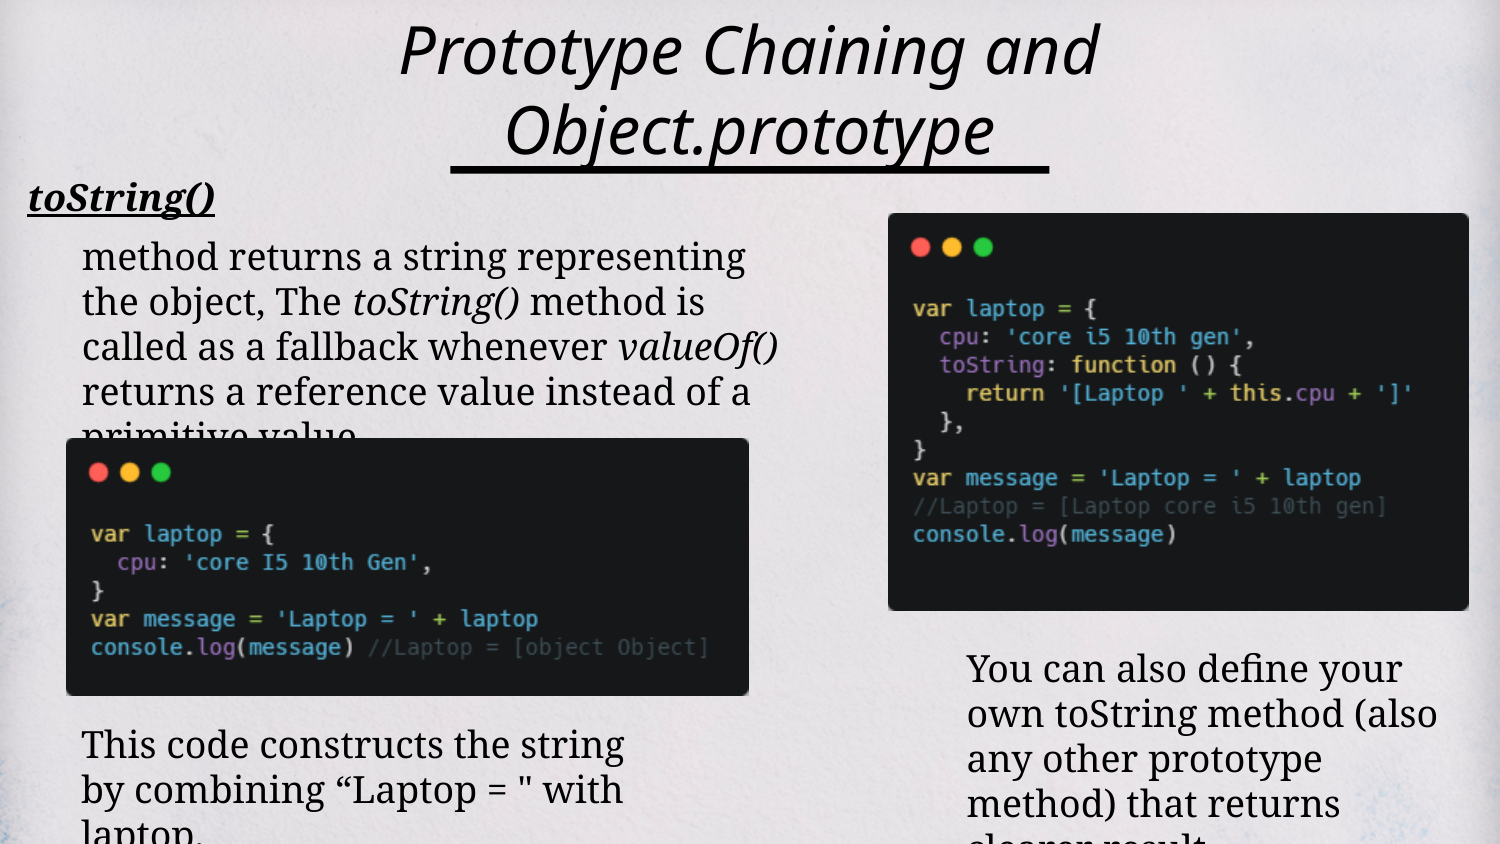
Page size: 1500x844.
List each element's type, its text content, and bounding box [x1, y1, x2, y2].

text_box [450, 166, 1050, 174]
picture [0, 0, 1500, 844]
text_box This code constructs the string by combining “Laptop = " with laptop. [66, 713, 672, 844]
text_box toString() [12, 166, 231, 226]
text_box Prototype Chaining and Object.prototype [340, 0, 1160, 209]
text_box method returns a string representing the object, The toString() method is called as a fallback whenever valueOf() returns a reference value instead of a primitive value. [67, 225, 818, 511]
text_box You can also define your own toString method (also any other prototype method) that returns clearer result. [951, 637, 1469, 844]
